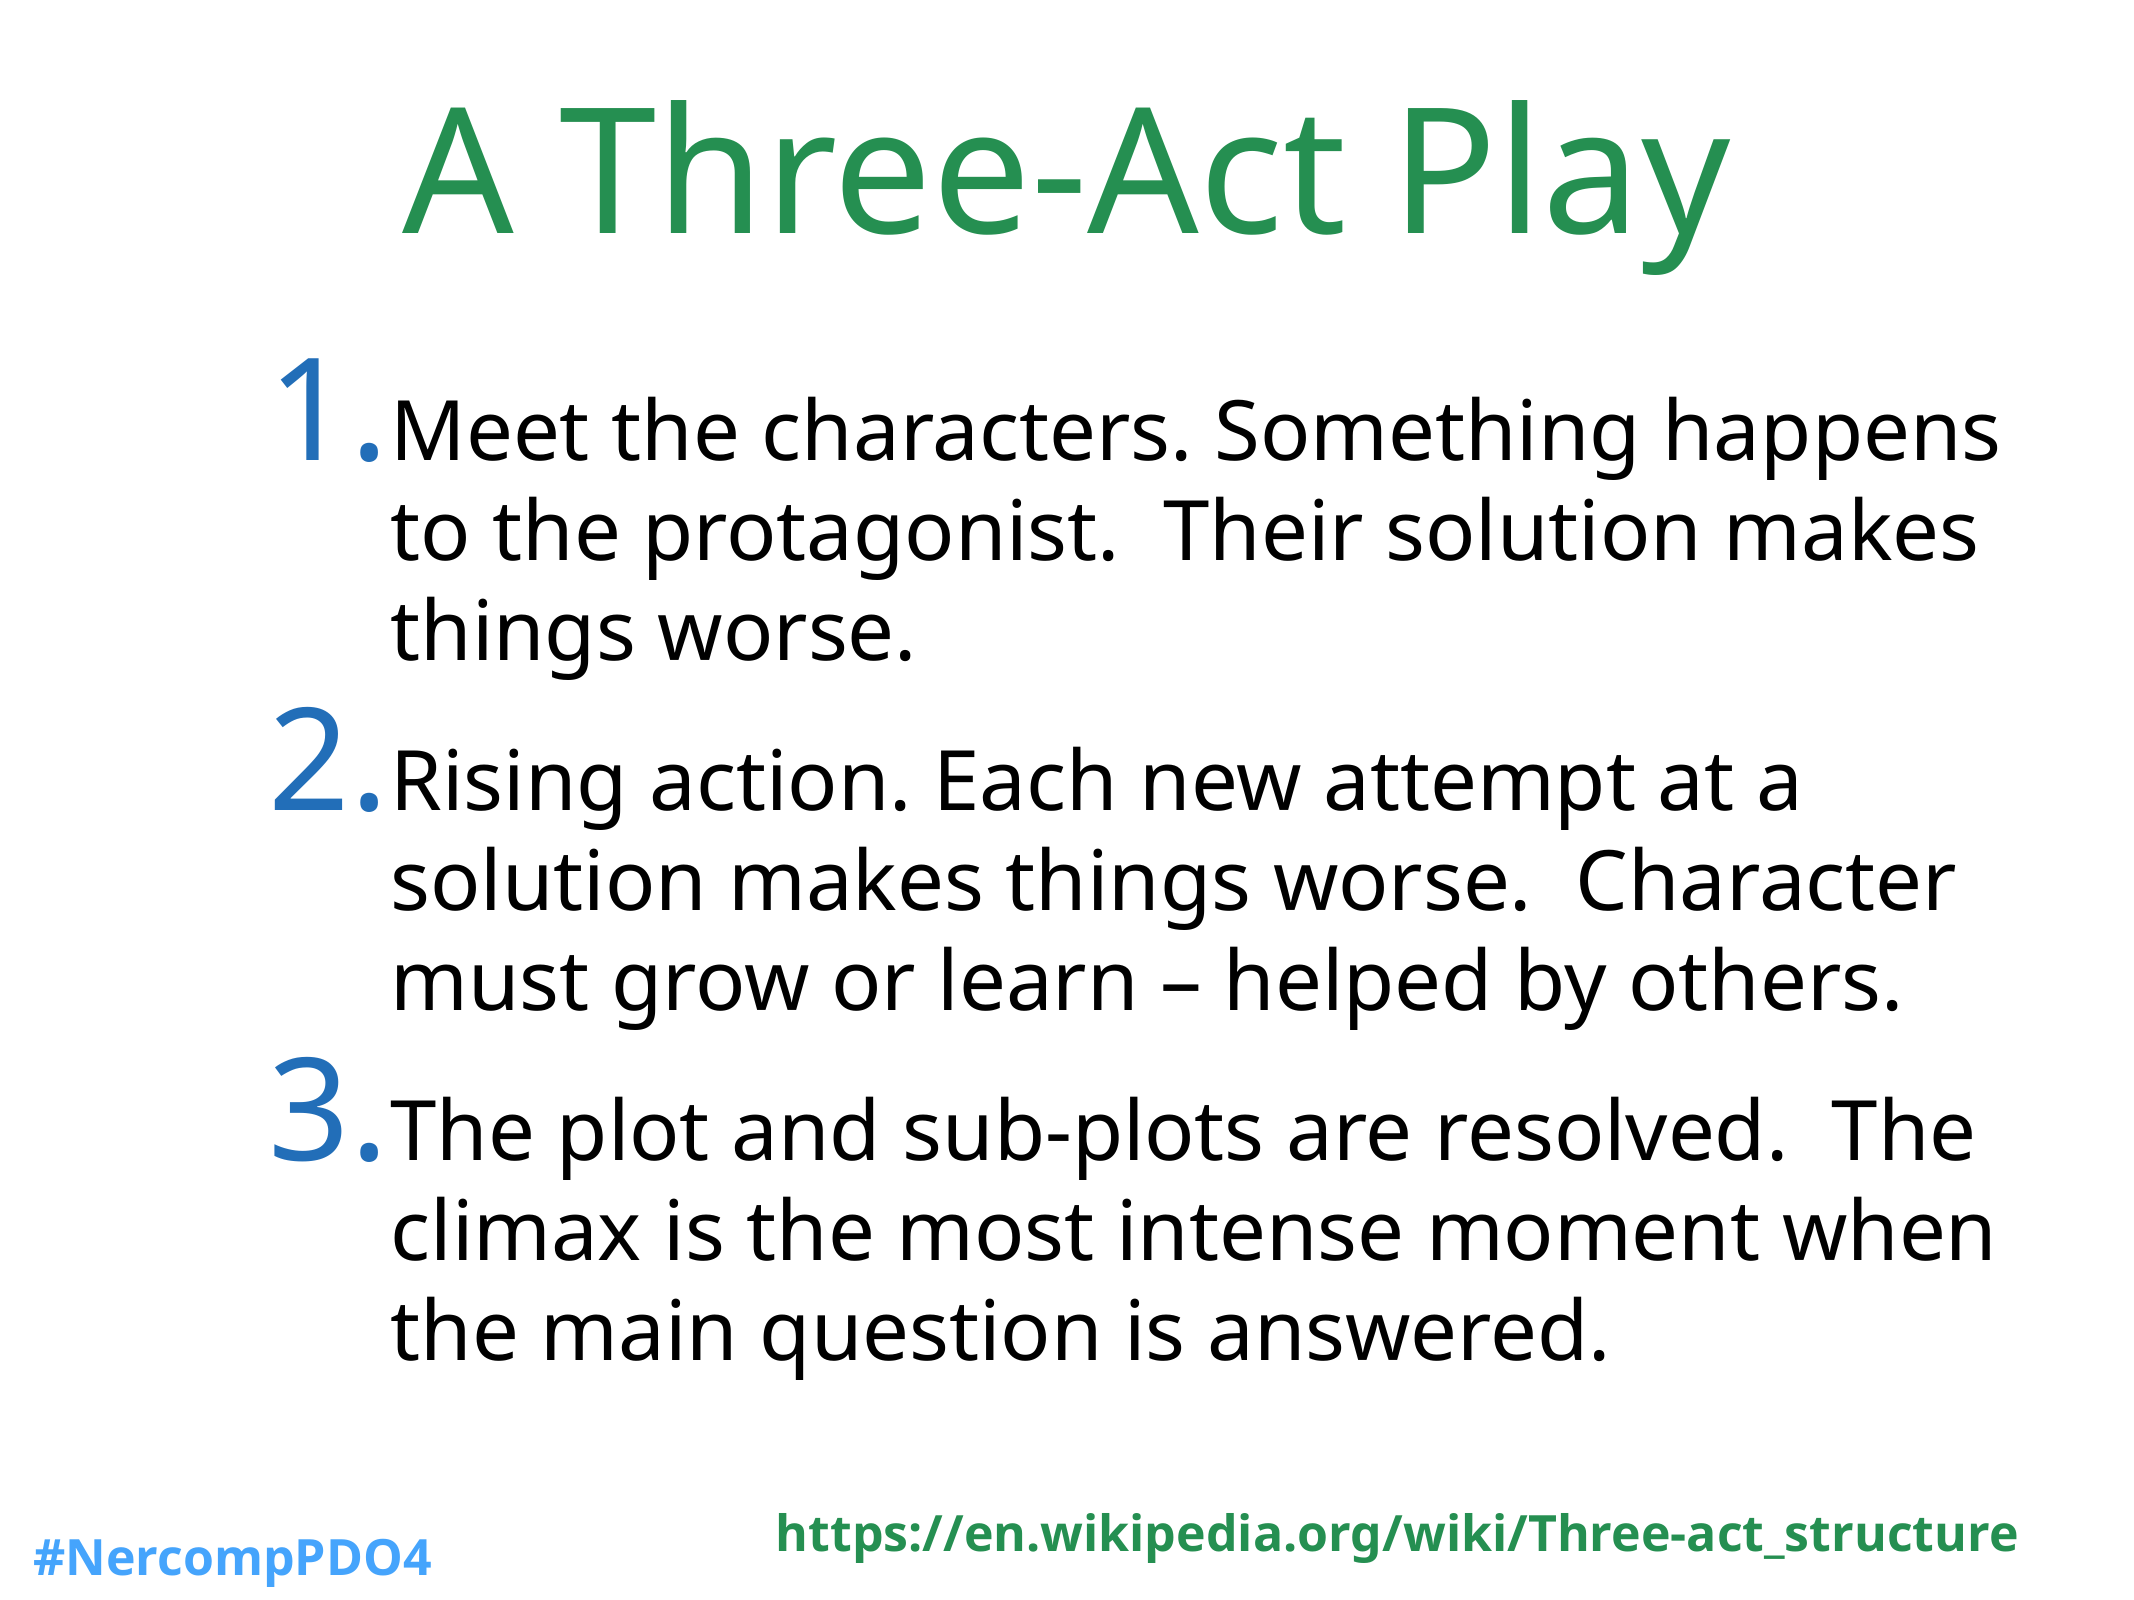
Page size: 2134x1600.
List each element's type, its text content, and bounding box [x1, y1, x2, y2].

title A Three-Act Play [207, 41, 1926, 287]
list Meet the characters. Something happens to the protagonist. Their solution makes things worse. Rising action. Each new attempt at a solution makes things worse. Character must grow or learn – helped by others. The plot and sub-plots are resolved. The climax is the most intense moment when the main question is answered. [207, 407, 2027, 1347]
text_box https://en.wikipedia.org/wiki/Three-act_structure [661, 1494, 2134, 1569]
